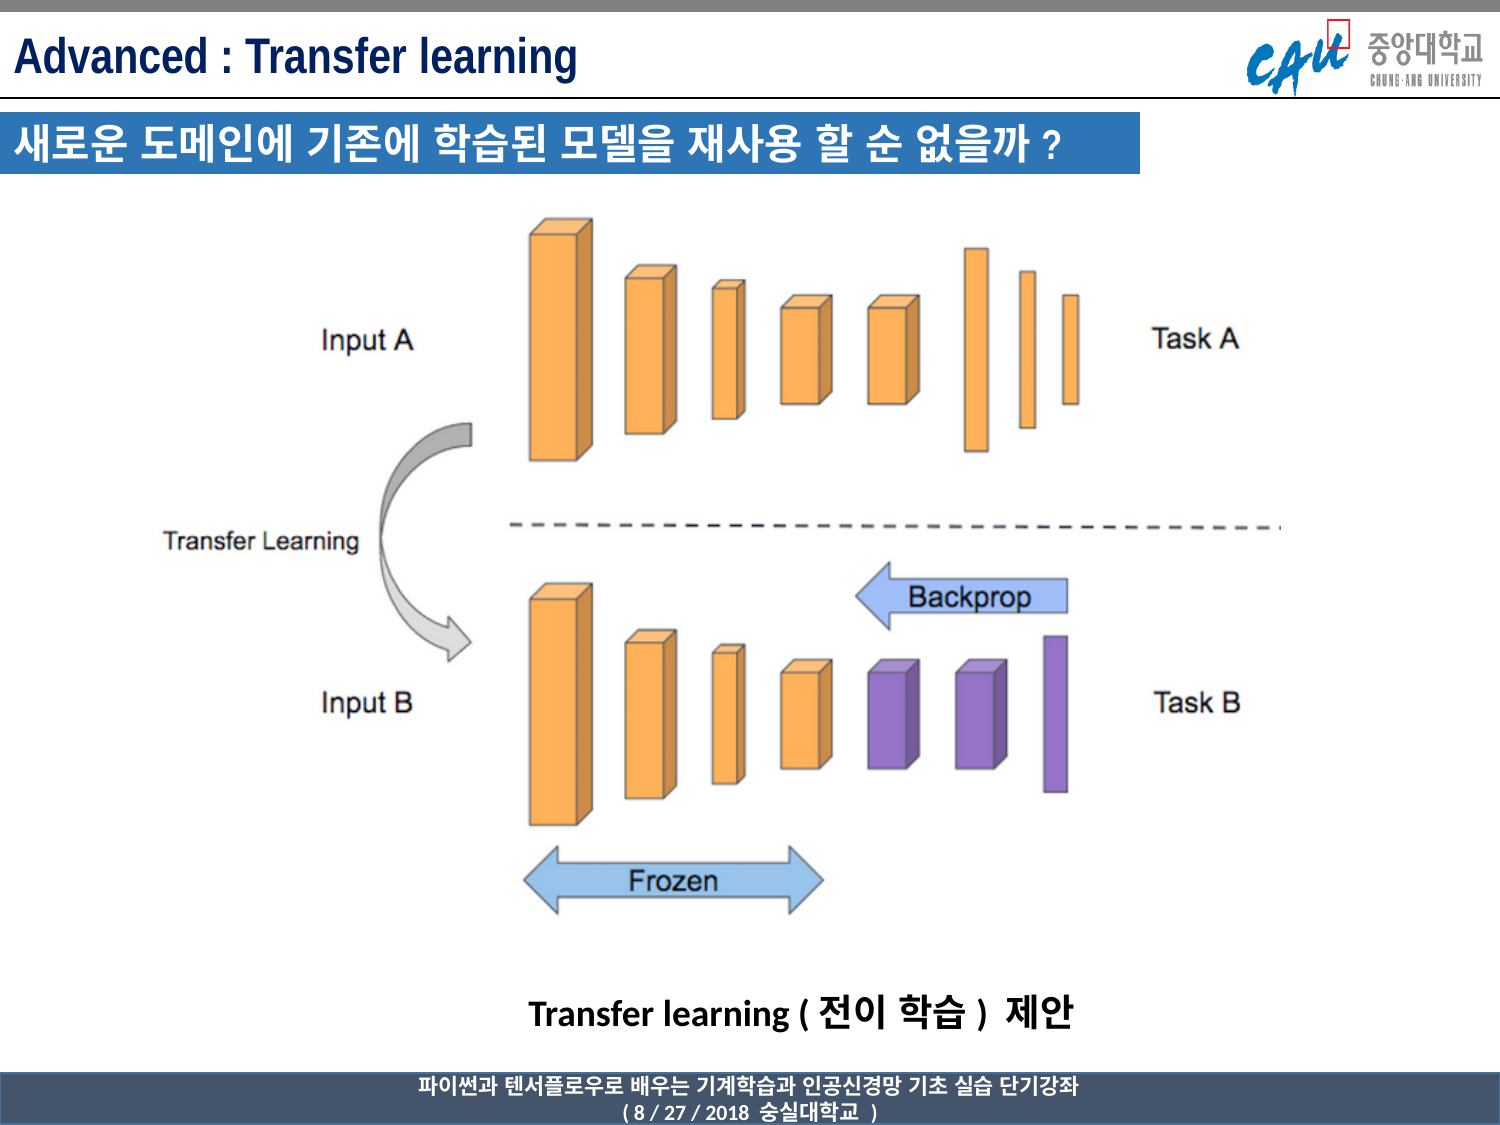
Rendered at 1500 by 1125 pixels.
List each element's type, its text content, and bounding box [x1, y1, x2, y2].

picture [145, 200, 1281, 924]
text_box Transfer learning (전이 학습) 제안 [513, 981, 1090, 1042]
text_box Advanced : Transfer learning [0, 4, 1173, 103]
picture [1227, 5, 1500, 110]
text_box 새로운 도메인에 기존에 학습된 모델을 재사용 할 순 없을까? [0, 112, 1140, 174]
